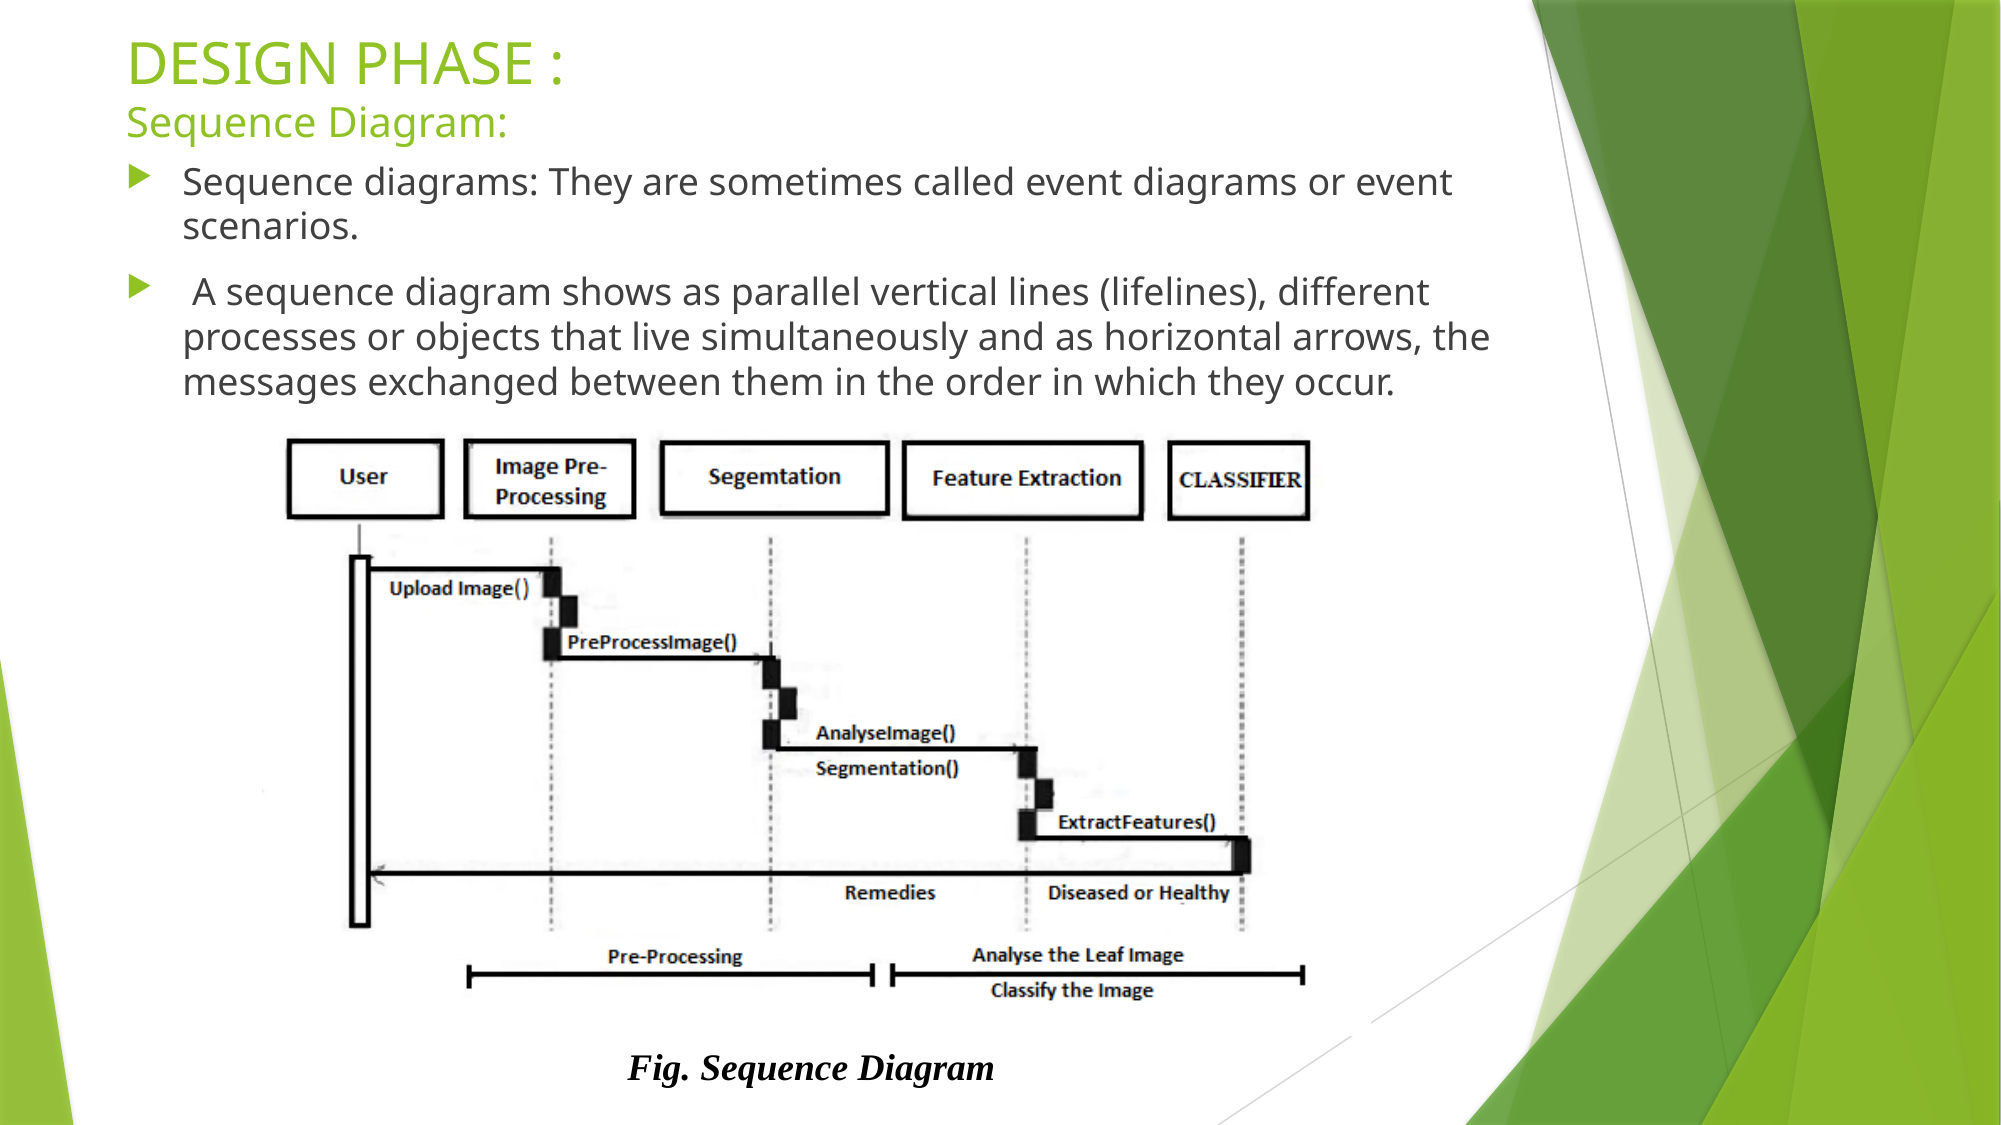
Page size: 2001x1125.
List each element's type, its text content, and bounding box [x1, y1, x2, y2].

text_box Fig. Sequence Diagram [612, 1045, 1020, 1096]
picture [261, 412, 1371, 1037]
list Sequence diagrams: They are sometimes called event diagrams or event scenarios. A sequence diagram shows as parallel vertical lines (lifelines), different processes or objects that live simultaneously and as horizontal arrows, the messages exchanged between them in the order in which they occur. [111, 149, 1522, 435]
title DESIGN PHASE : Sequence Diagram: [111, 18, 1338, 149]
